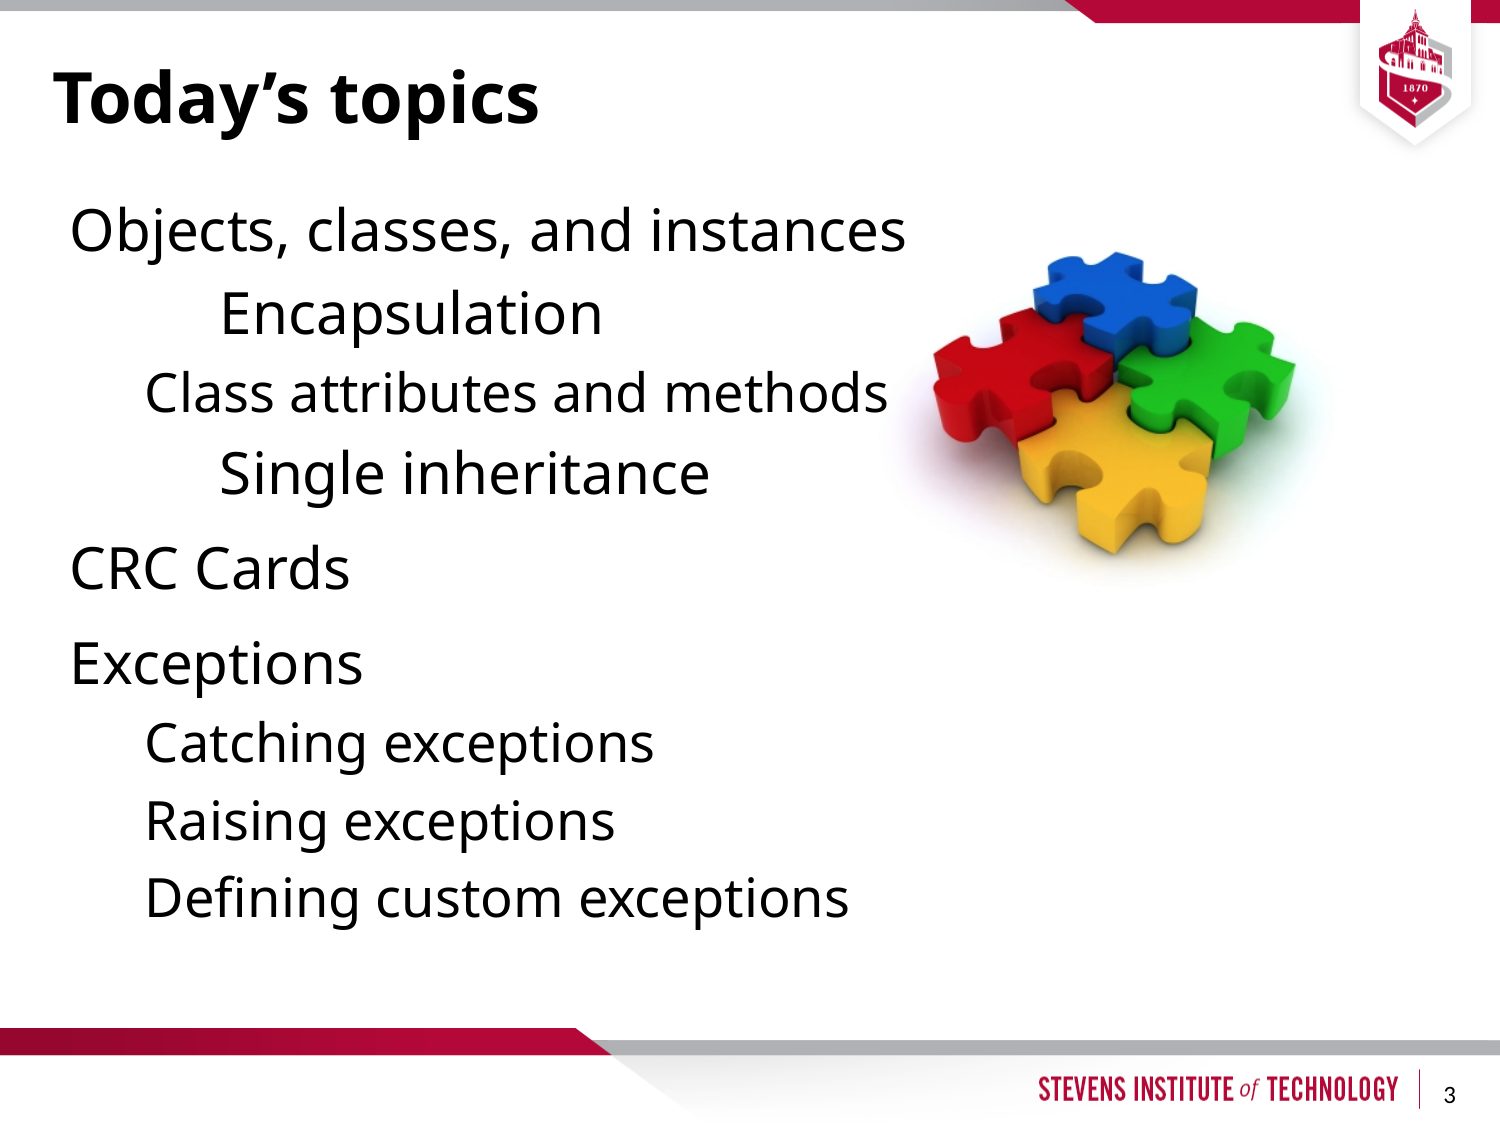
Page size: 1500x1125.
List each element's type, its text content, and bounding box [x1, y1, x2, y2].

slide_number 3 [1428, 1071, 1490, 1108]
list Objects, classes, and instances Encapsulation Class attributes and methods Single inheritance CRC Cards Exceptions Catching exceptions Raising exceptions Defining custom exceptions [55, 186, 1443, 927]
picture [862, 216, 1365, 594]
picture [0, 0, 1500, 160]
title Today’s topics [37, 45, 1338, 150]
picture [0, 1028, 1500, 1125]
